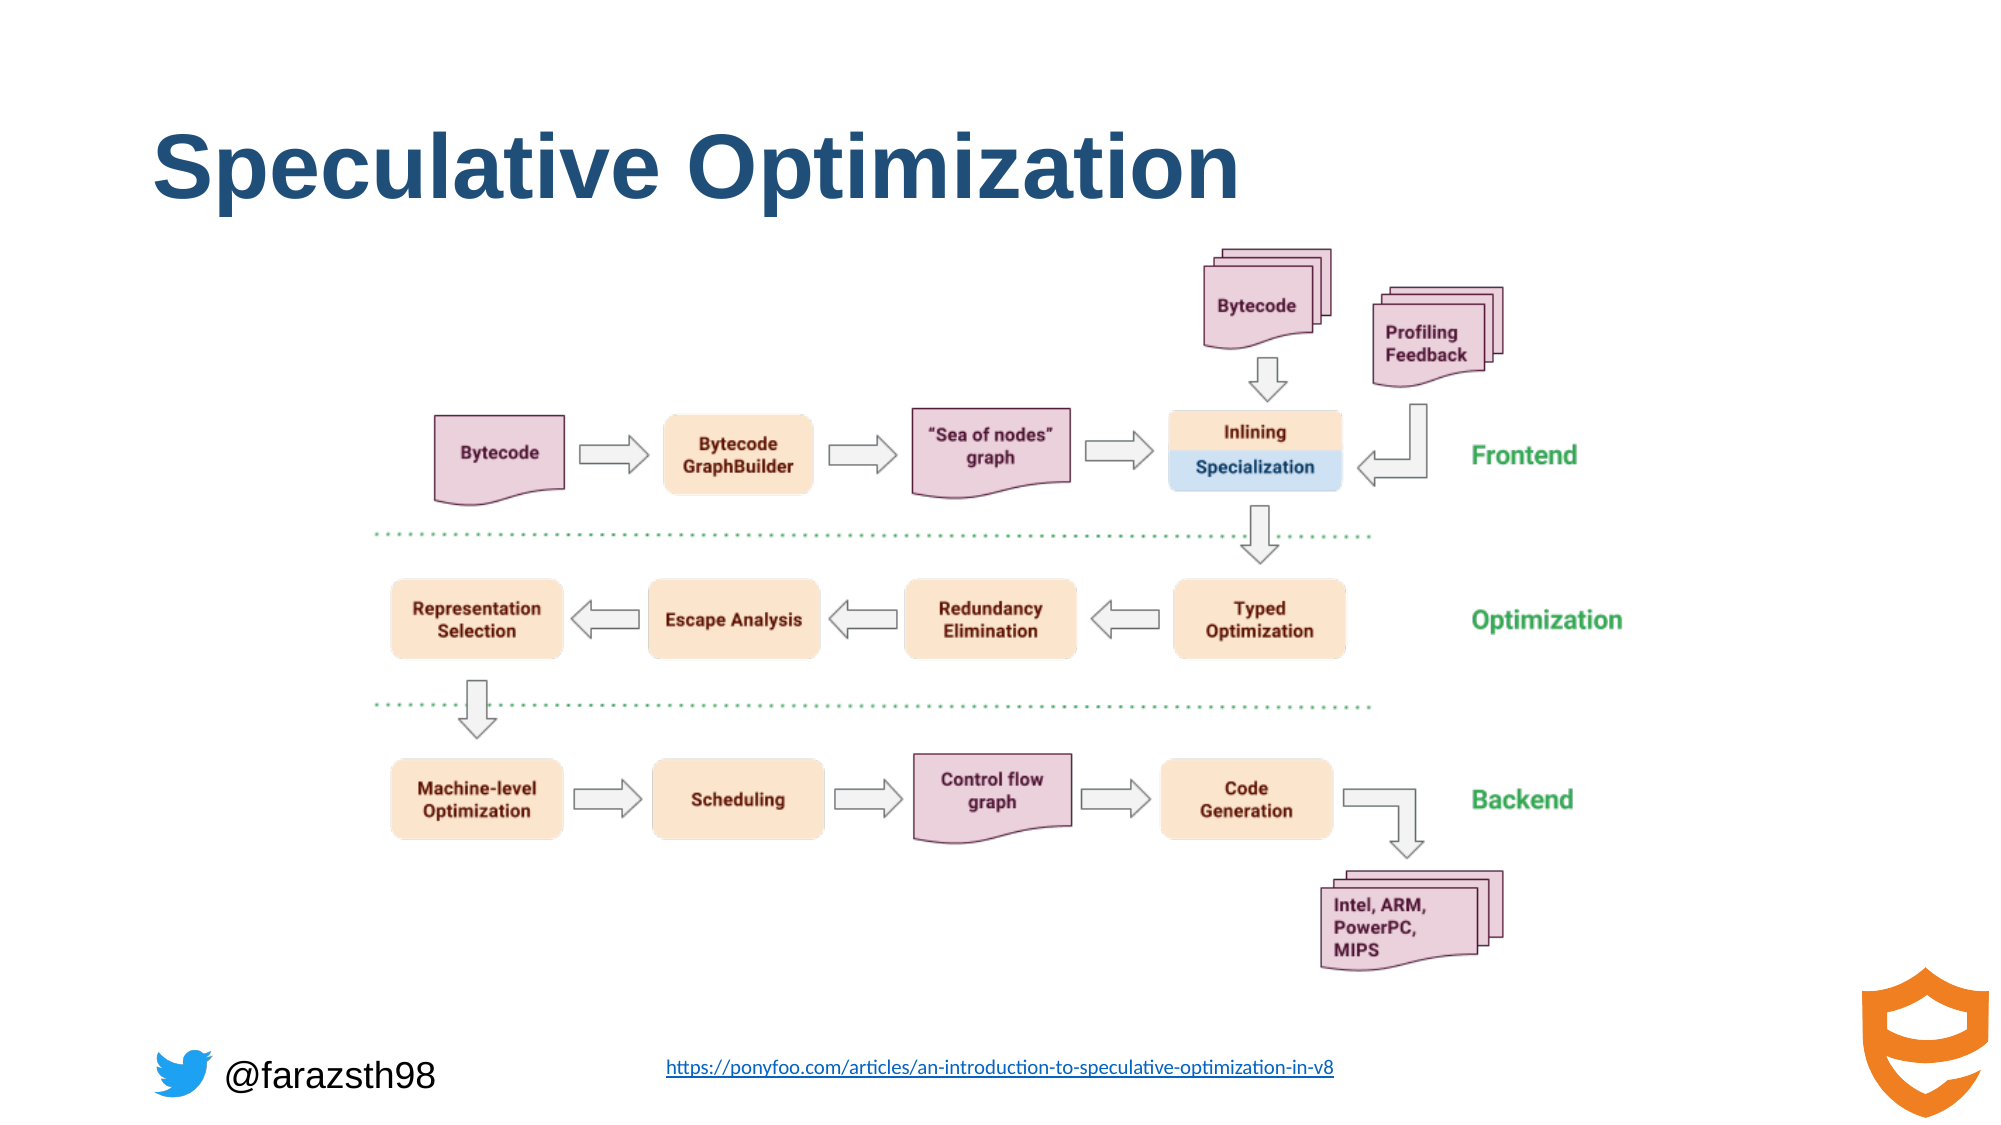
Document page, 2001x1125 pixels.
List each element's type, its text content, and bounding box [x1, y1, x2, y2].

picture [137, 1027, 230, 1120]
text_box https://ponyfoo.com/articles/an-introduction-to-speculative-optimization-in-v8 [500, 1046, 1500, 1112]
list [344, 229, 1656, 1003]
picture [1862, 967, 1989, 1118]
title Speculative Optimization [137, 59, 1863, 278]
